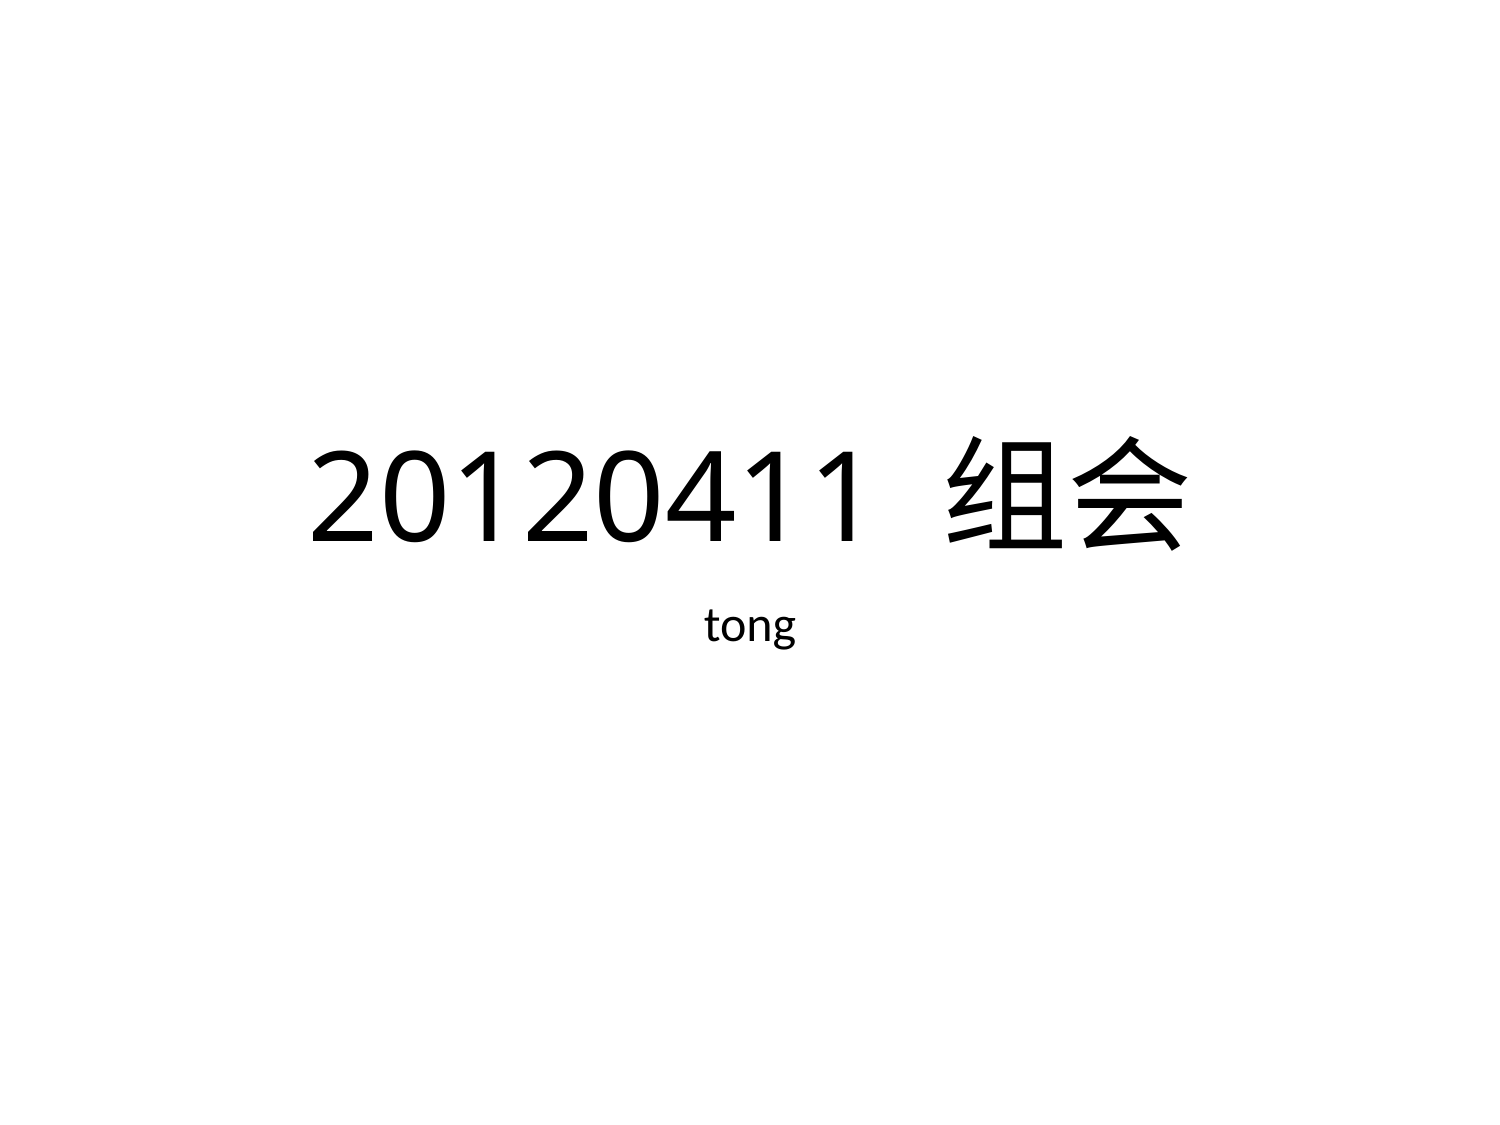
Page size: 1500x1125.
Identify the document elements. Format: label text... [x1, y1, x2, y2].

subtitle tong [187, 590, 1313, 863]
title 20120411 组会 [112, 184, 1388, 576]
